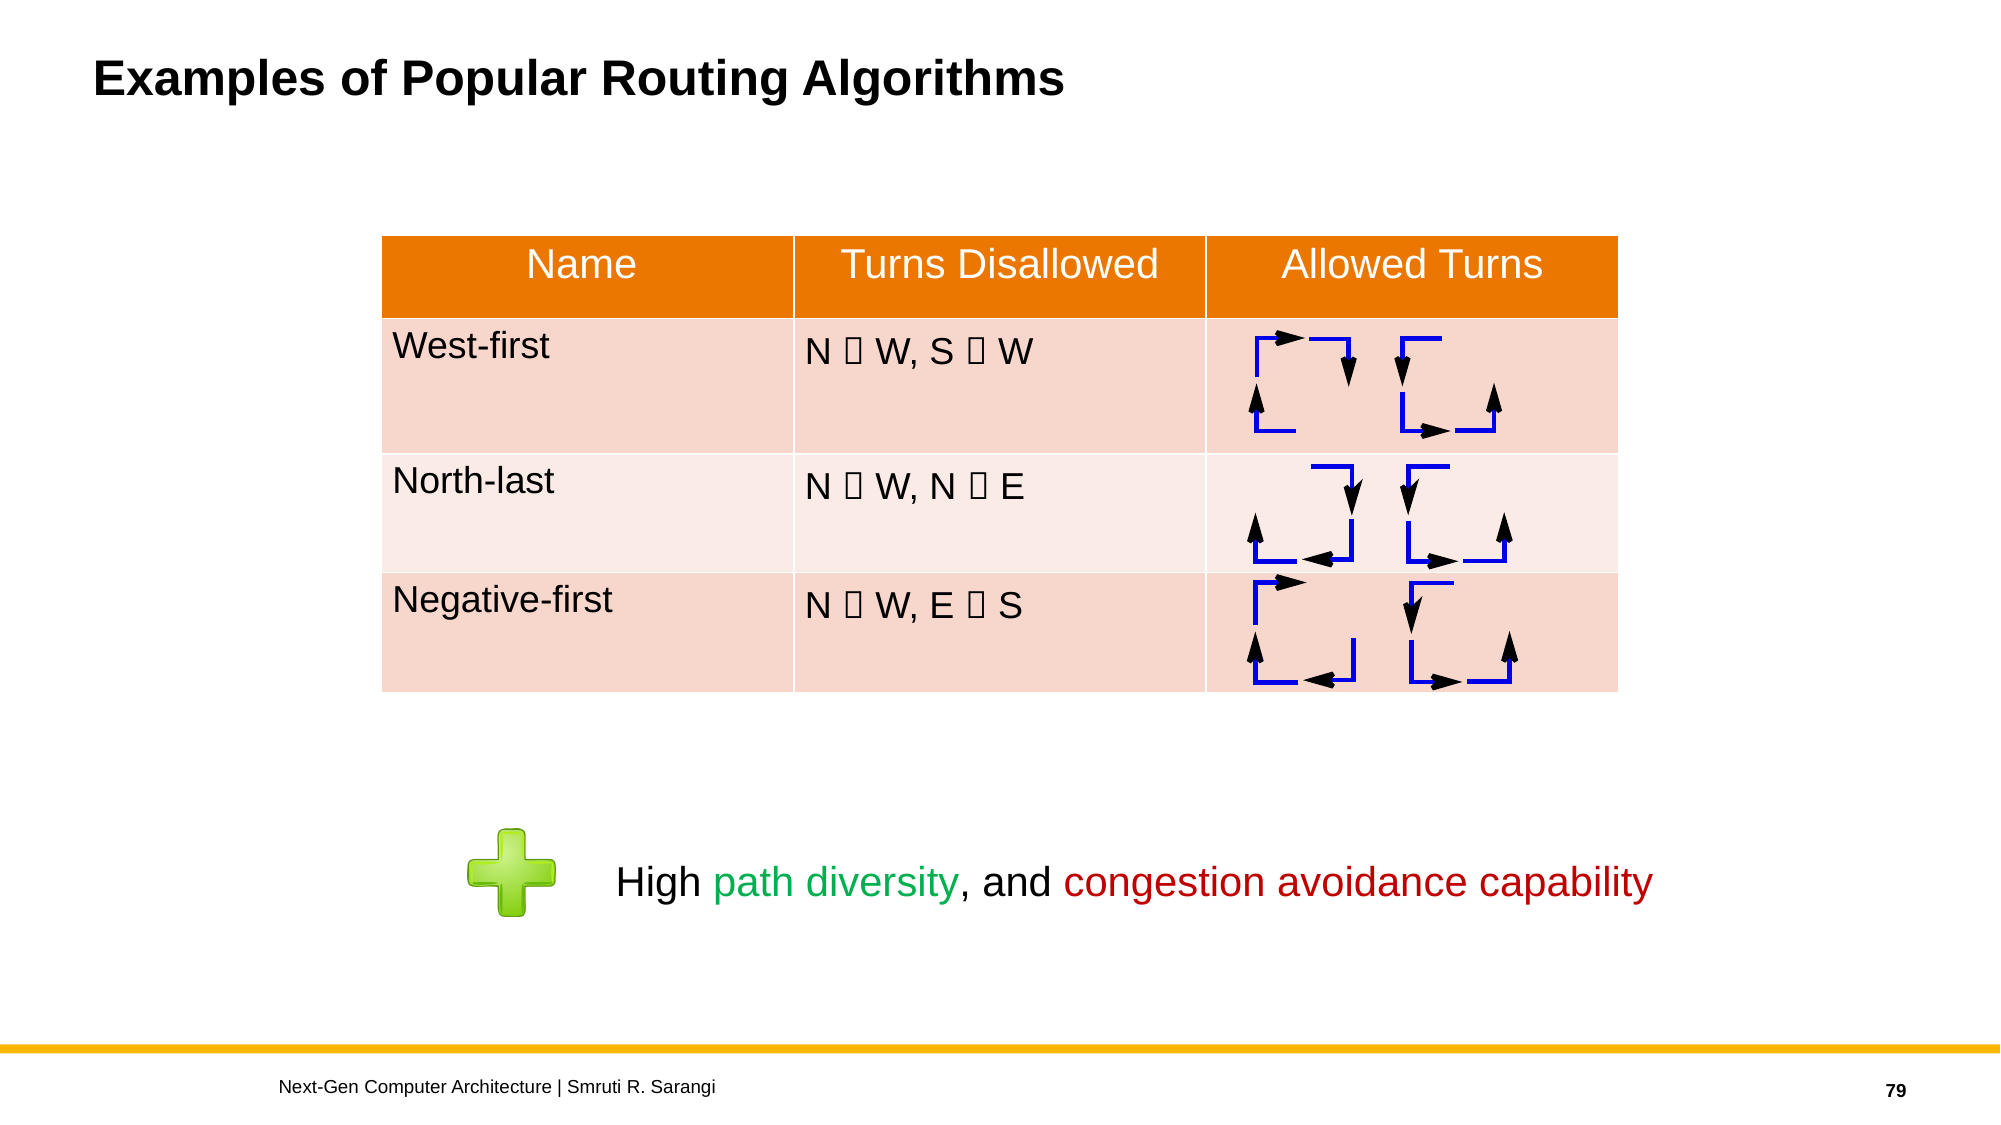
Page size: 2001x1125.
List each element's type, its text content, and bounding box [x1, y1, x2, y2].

text_box [1342, 358, 1355, 379]
text_box [1411, 639, 1453, 683]
text_box [1249, 639, 1262, 662]
text_box [1503, 639, 1516, 662]
table_header Name [382, 236, 793, 318]
text_box [1276, 332, 1297, 344]
text_box [1276, 576, 1299, 589]
table_header Turns Disallowed [795, 236, 1205, 318]
text_box High path diversity, and congestion avoidance capability [602, 847, 1668, 913]
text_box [1249, 466, 1511, 568]
table_cell N  W, S  W [795, 319, 1205, 453]
text_box [1454, 392, 1495, 431]
table_cell [1207, 455, 1618, 572]
text_box [1309, 338, 1349, 378]
text_box [1402, 391, 1442, 431]
table_cell North-last [382, 455, 793, 572]
table_cell N  W, E  S [795, 573, 1205, 692]
table_header Allowed Turns [1207, 236, 1618, 318]
text_box [1311, 673, 1334, 687]
table_cell Negative-first [382, 573, 793, 692]
text_box [1255, 640, 1298, 683]
table_cell West-first [382, 319, 793, 453]
text_box [1467, 640, 1510, 682]
footer Next-Gen Computer Architecture | Smruti R. Sarangi [263, 1067, 1464, 1105]
text_box [1422, 425, 1443, 437]
text_box [1402, 338, 1442, 378]
text_box [1256, 338, 1296, 378]
text_box [1396, 357, 1409, 379]
picture [467, 828, 556, 917]
table_cell [1207, 573, 1618, 692]
text_box [1432, 675, 1454, 689]
table_cell N  W, N  E [795, 455, 1205, 572]
slide_number 79 [1711, 1071, 1922, 1109]
text_box [1255, 582, 1298, 625]
text_box [1312, 637, 1354, 681]
text_box [1488, 391, 1500, 412]
text_box [1256, 392, 1297, 432]
text_box [1250, 391, 1263, 413]
table_cell [1207, 319, 1618, 453]
text_box [1405, 603, 1418, 626]
title Examples of Popular Routing Algorithms [78, 45, 1578, 180]
text_box [1411, 583, 1454, 625]
